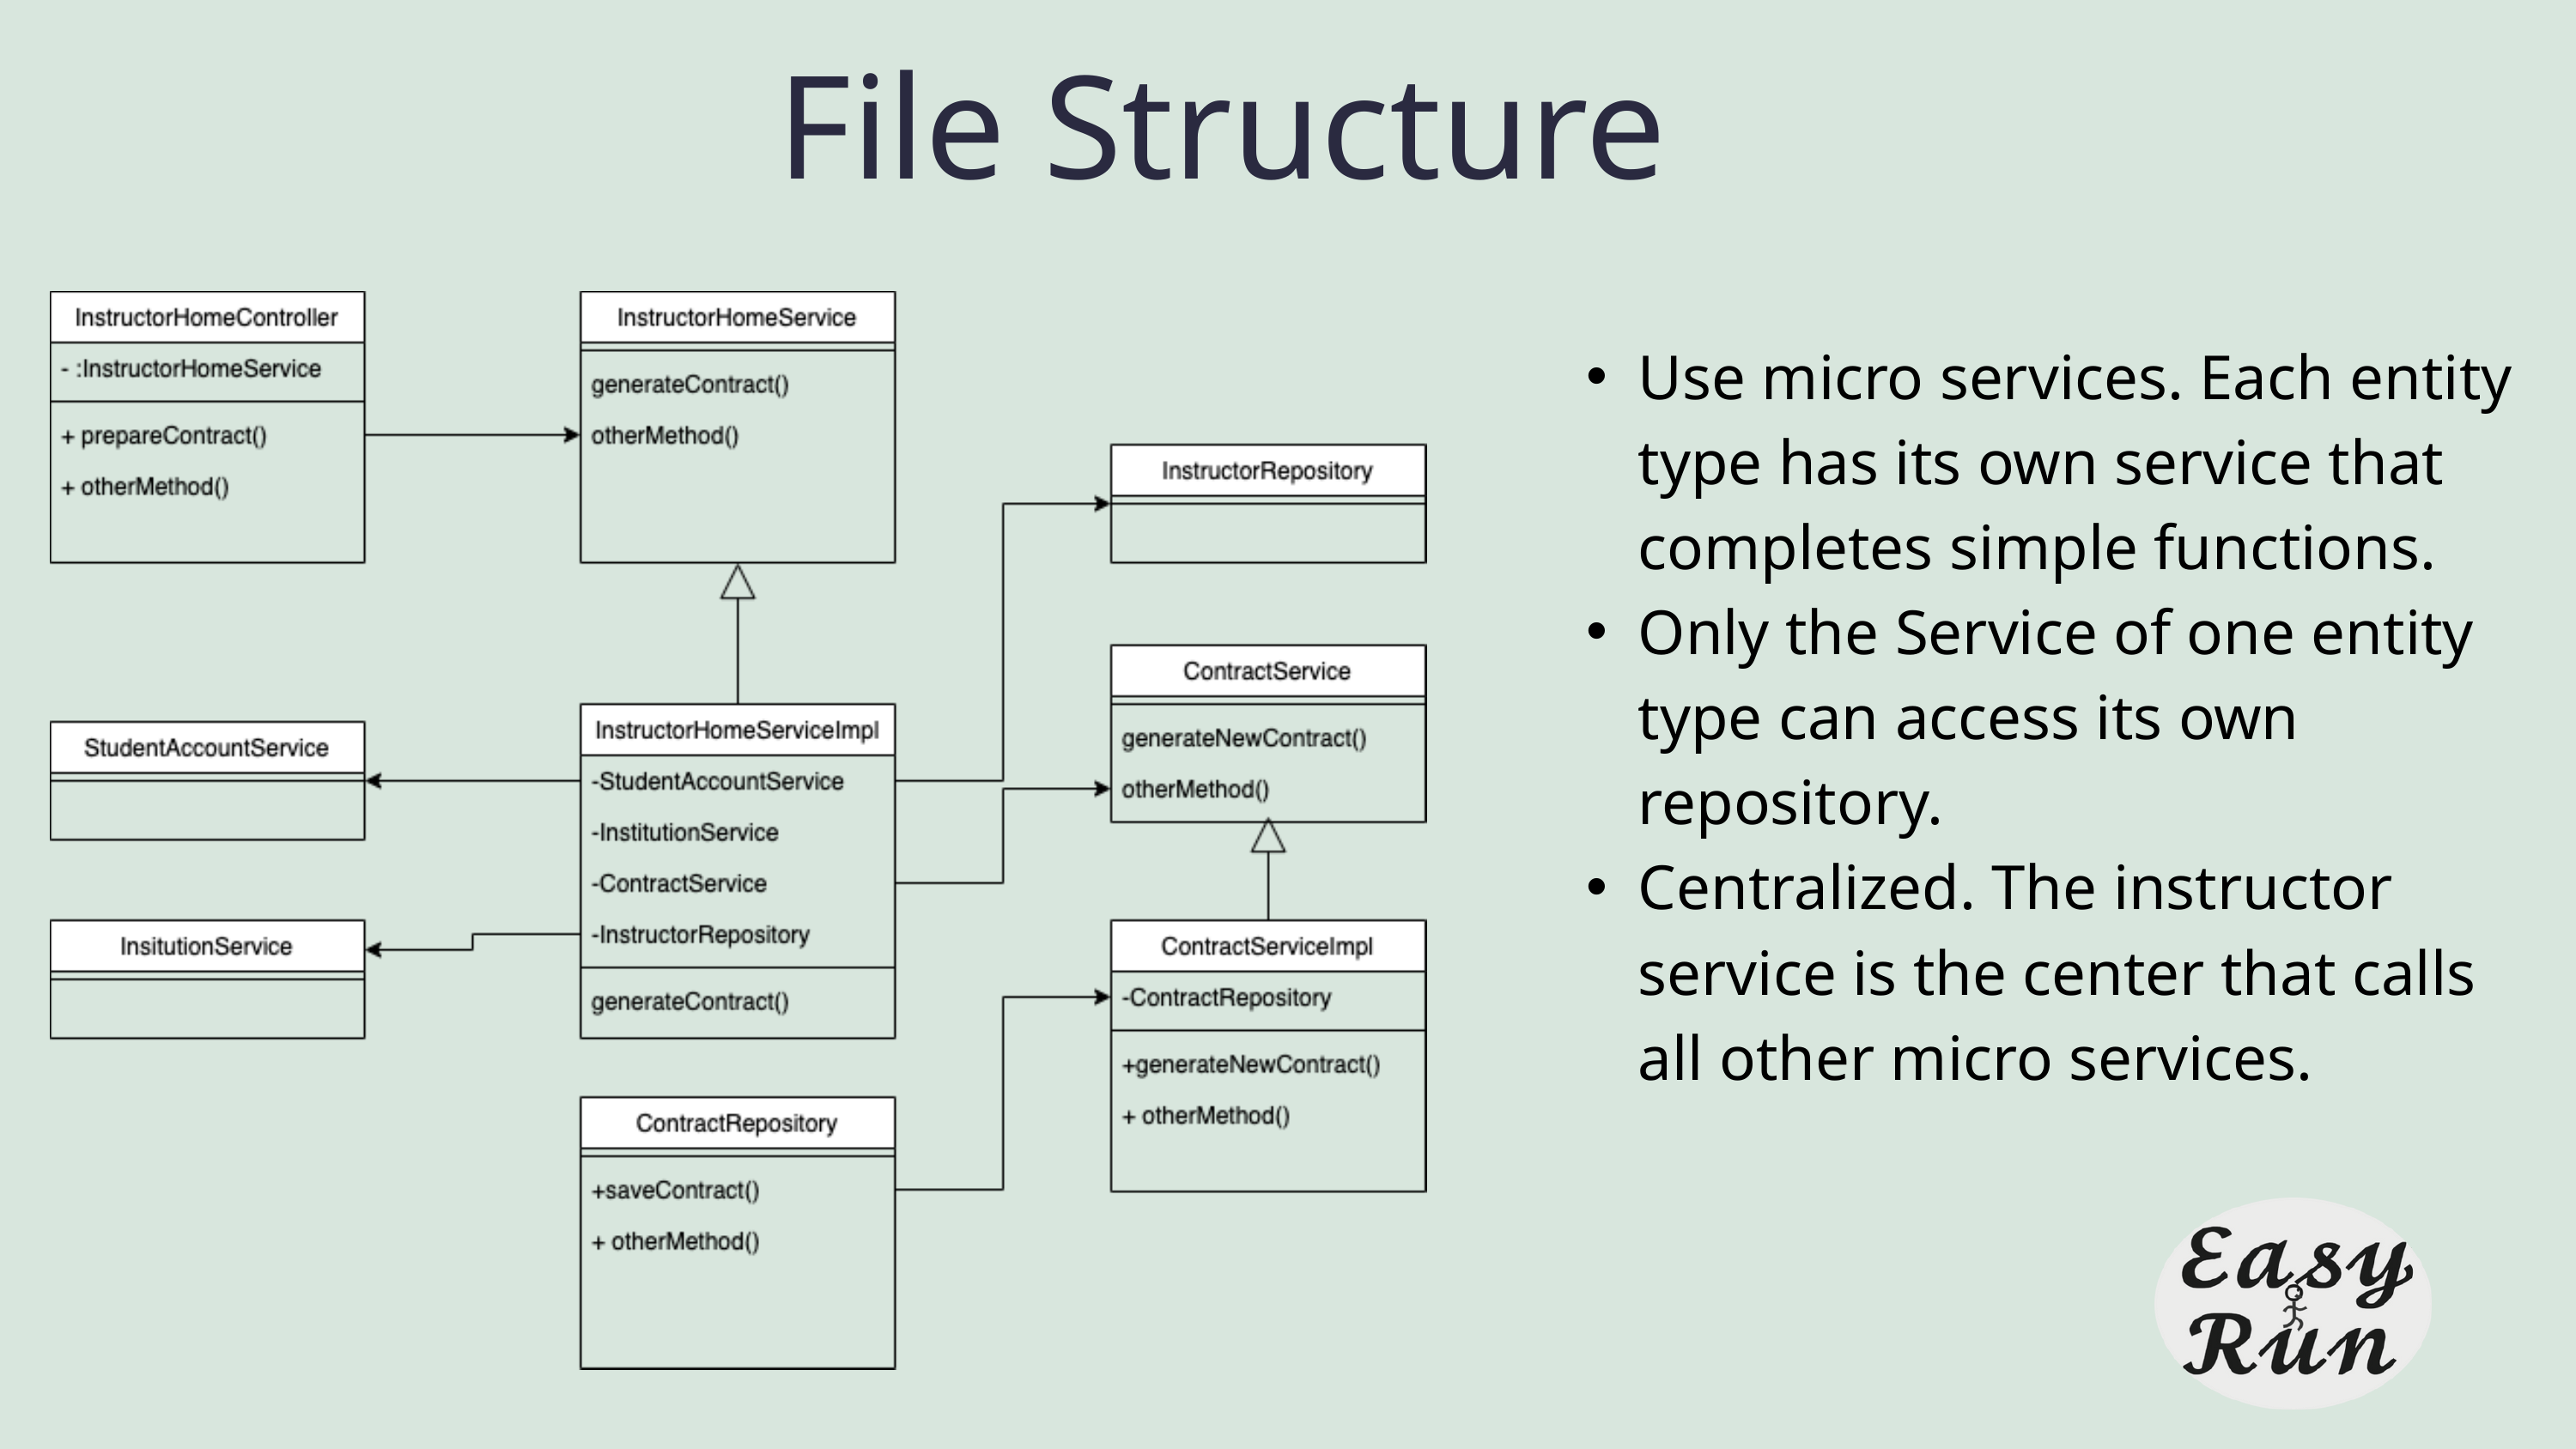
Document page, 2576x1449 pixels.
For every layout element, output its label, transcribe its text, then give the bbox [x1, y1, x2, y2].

text_box Use micro services. Each entity type has its own service that completes simple functions. Only the Service of one entity type can access its own repository. Centralized. The instructor service is the center that calls all other micro services. [1534, 326, 2553, 1093]
text_box File Structure [476, 35, 2007, 208]
picture [50, 291, 1428, 1370]
picture [2154, 1197, 2432, 1410]
